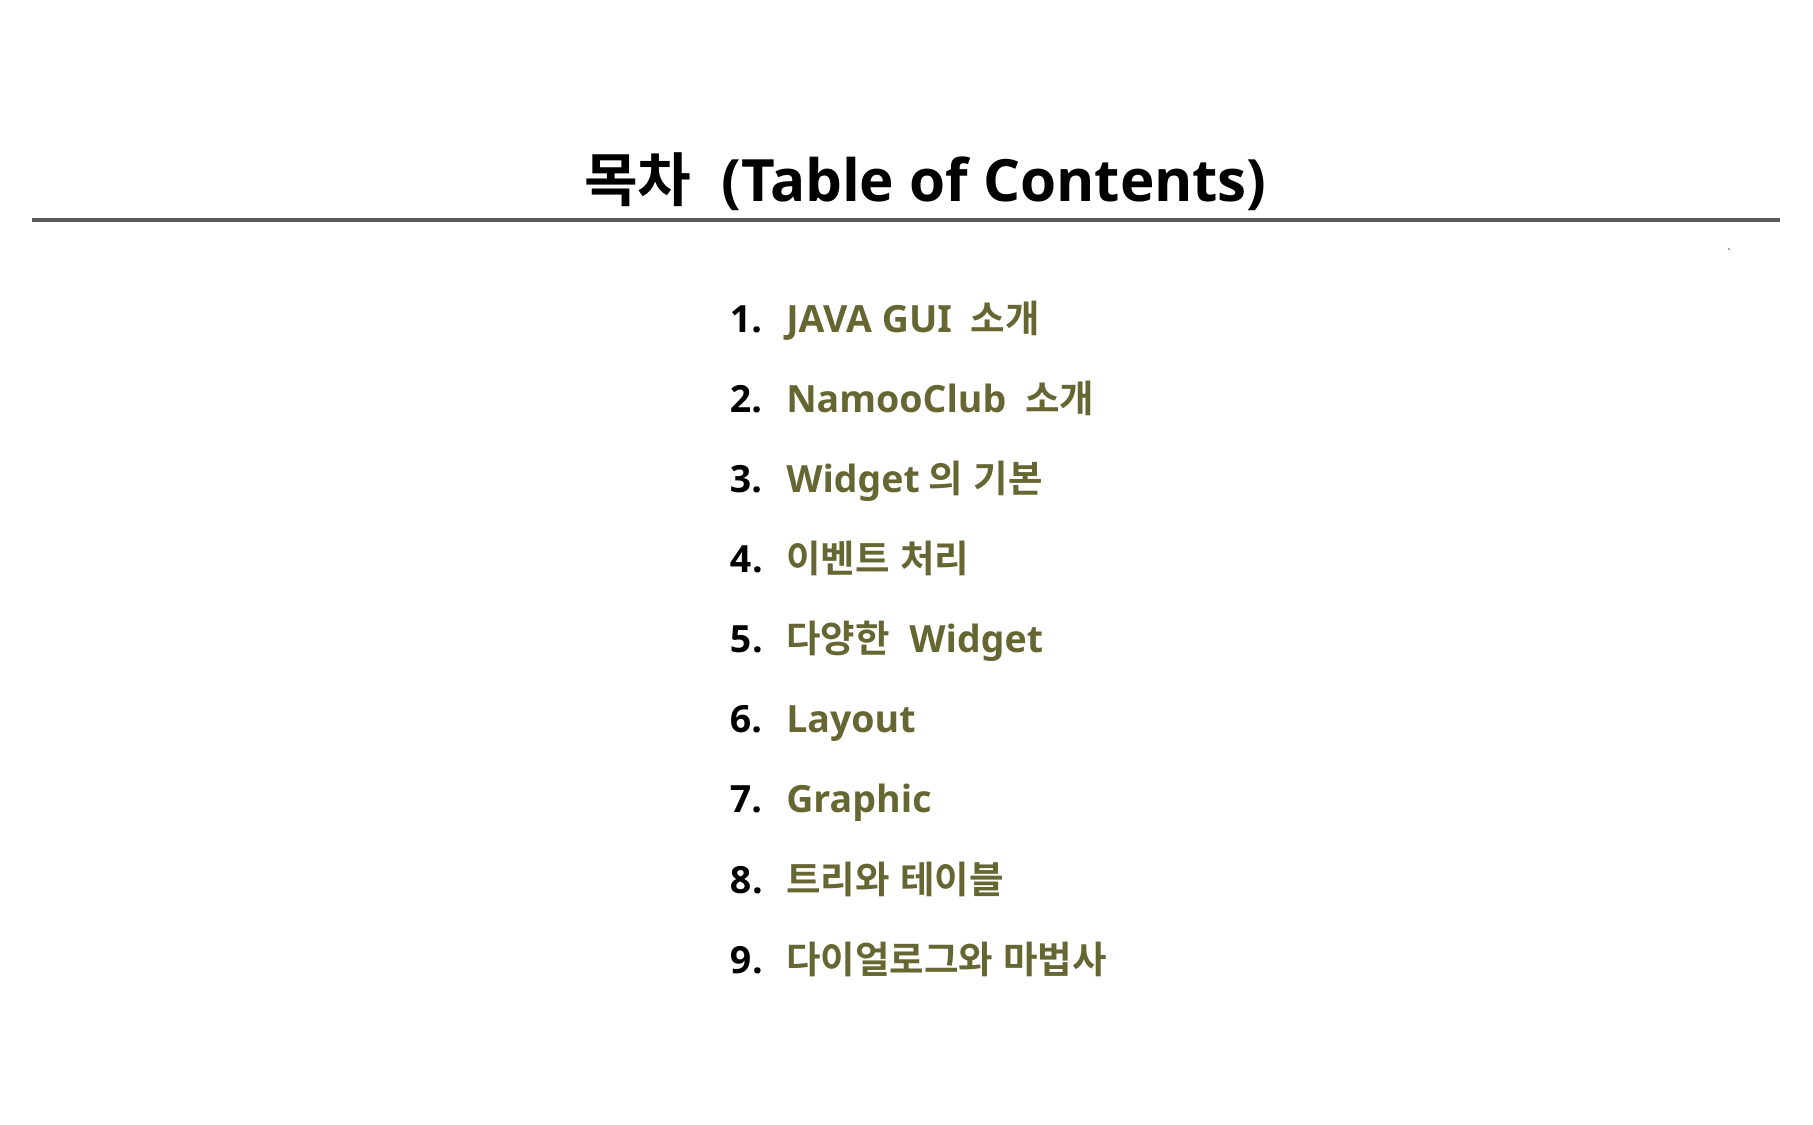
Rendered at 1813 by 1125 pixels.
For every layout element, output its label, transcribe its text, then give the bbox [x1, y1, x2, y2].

list JAVA GUI 소개 NamooClub 소개 Widget의 기본 이벤트 처리 다양한 Widget Layout Graphic 트리와 테이블 다이얼로그와 마법사 [622, 264, 1226, 996]
text_box 목차 (Table of Contents) [505, 137, 1345, 220]
